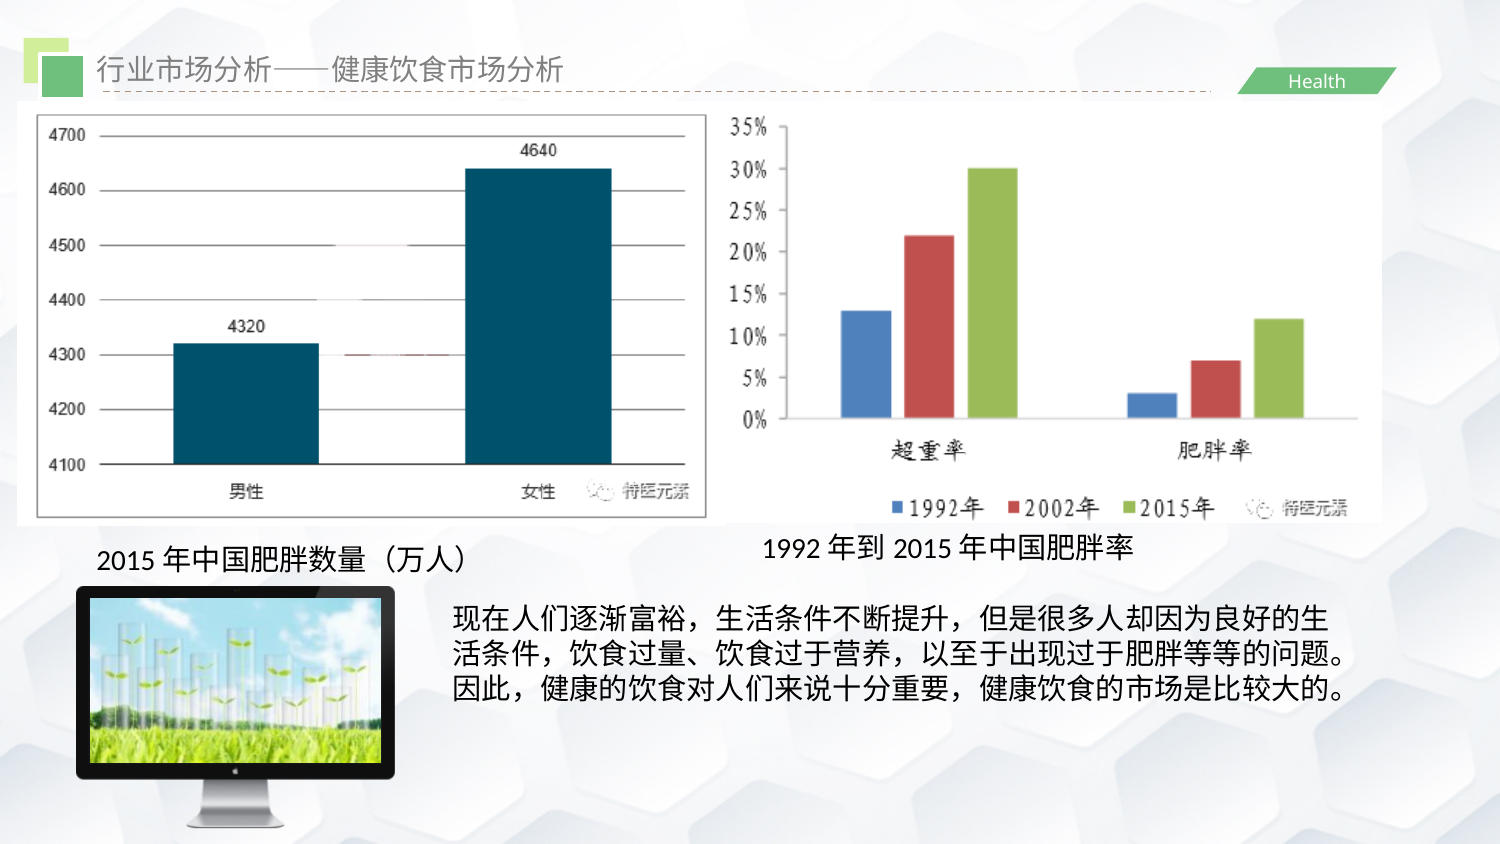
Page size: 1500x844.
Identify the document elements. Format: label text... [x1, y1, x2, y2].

text_box 1992年到2015年中国肥胖率 [746, 532, 1238, 572]
text_box 行业市场分析——健康饮食市场分析 [85, 46, 577, 93]
text_box 现在人们逐渐富裕，生活条件不断提升，但是很多人却因为良好的生活条件，饮食过量、饮食过于营养，以至于出现过于肥胖等等的问题。因此，健康的饮食对人们来说十分重要，健康饮食的市场是比较大的。 [438, 592, 1365, 713]
picture [0, 0, 1500, 844]
text_box 2015年中国肥胖数量（万人） [81, 535, 573, 584]
